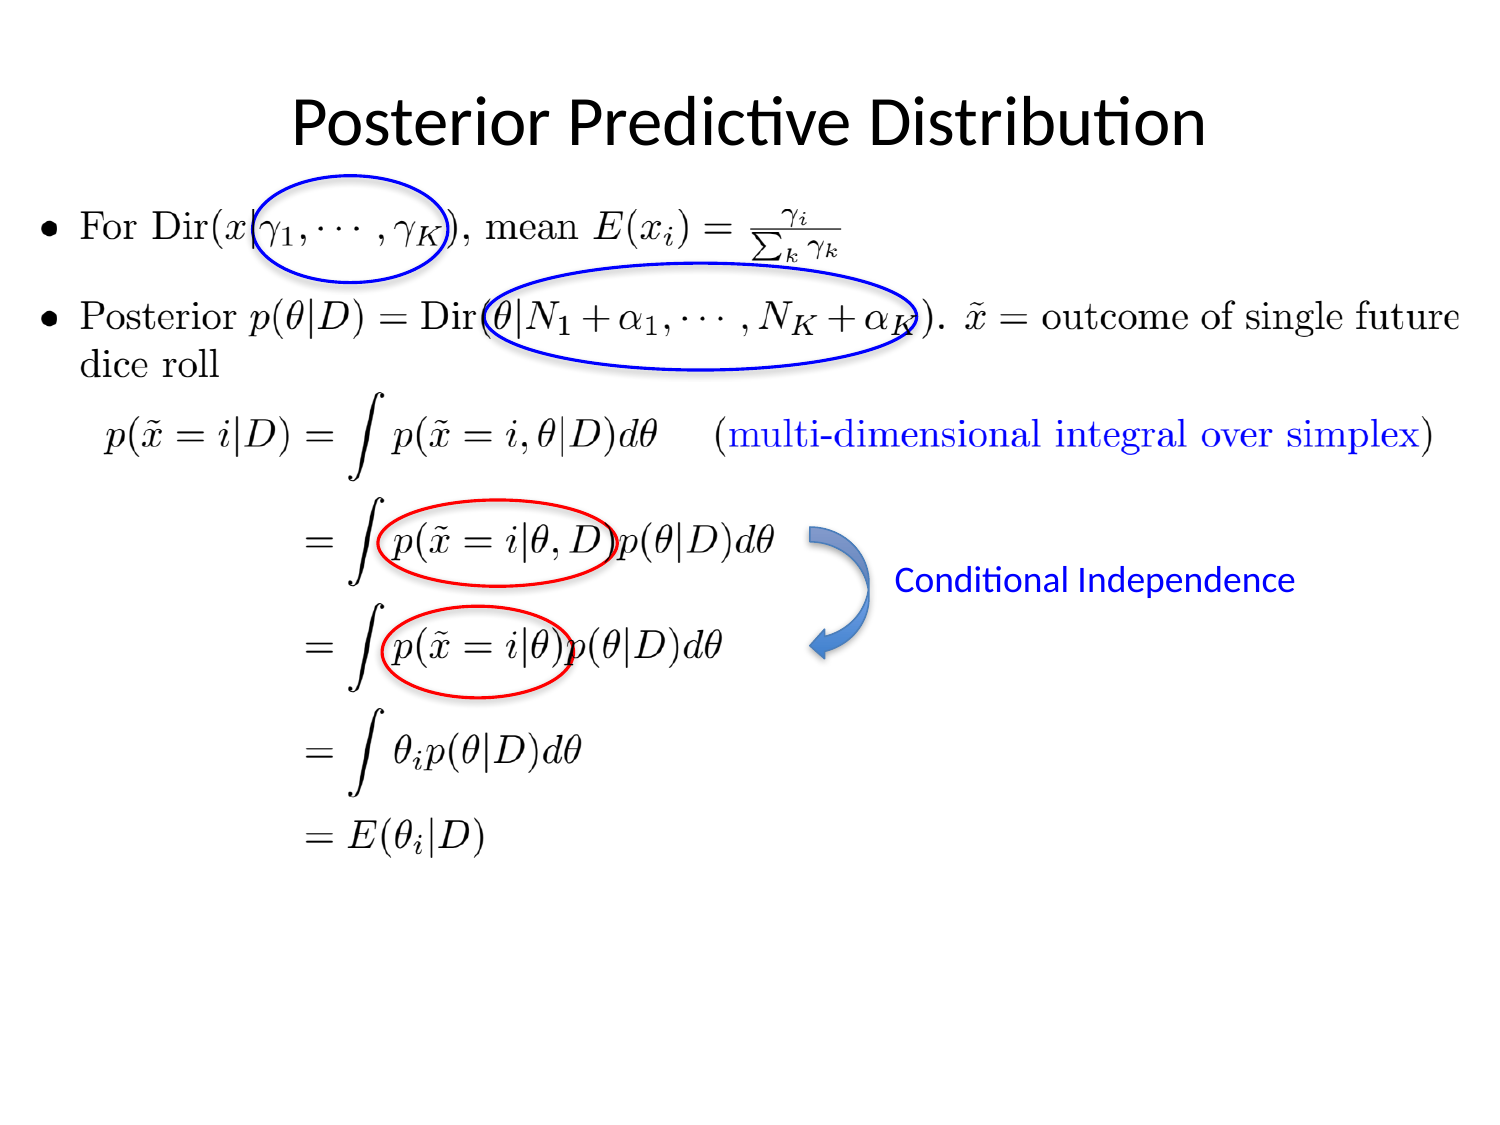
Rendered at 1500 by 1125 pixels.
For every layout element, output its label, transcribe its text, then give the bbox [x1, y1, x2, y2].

title Posterior Predictive Distribution [75, 23, 1425, 207]
picture [40, 208, 1459, 874]
text_box [260, 174, 441, 207]
